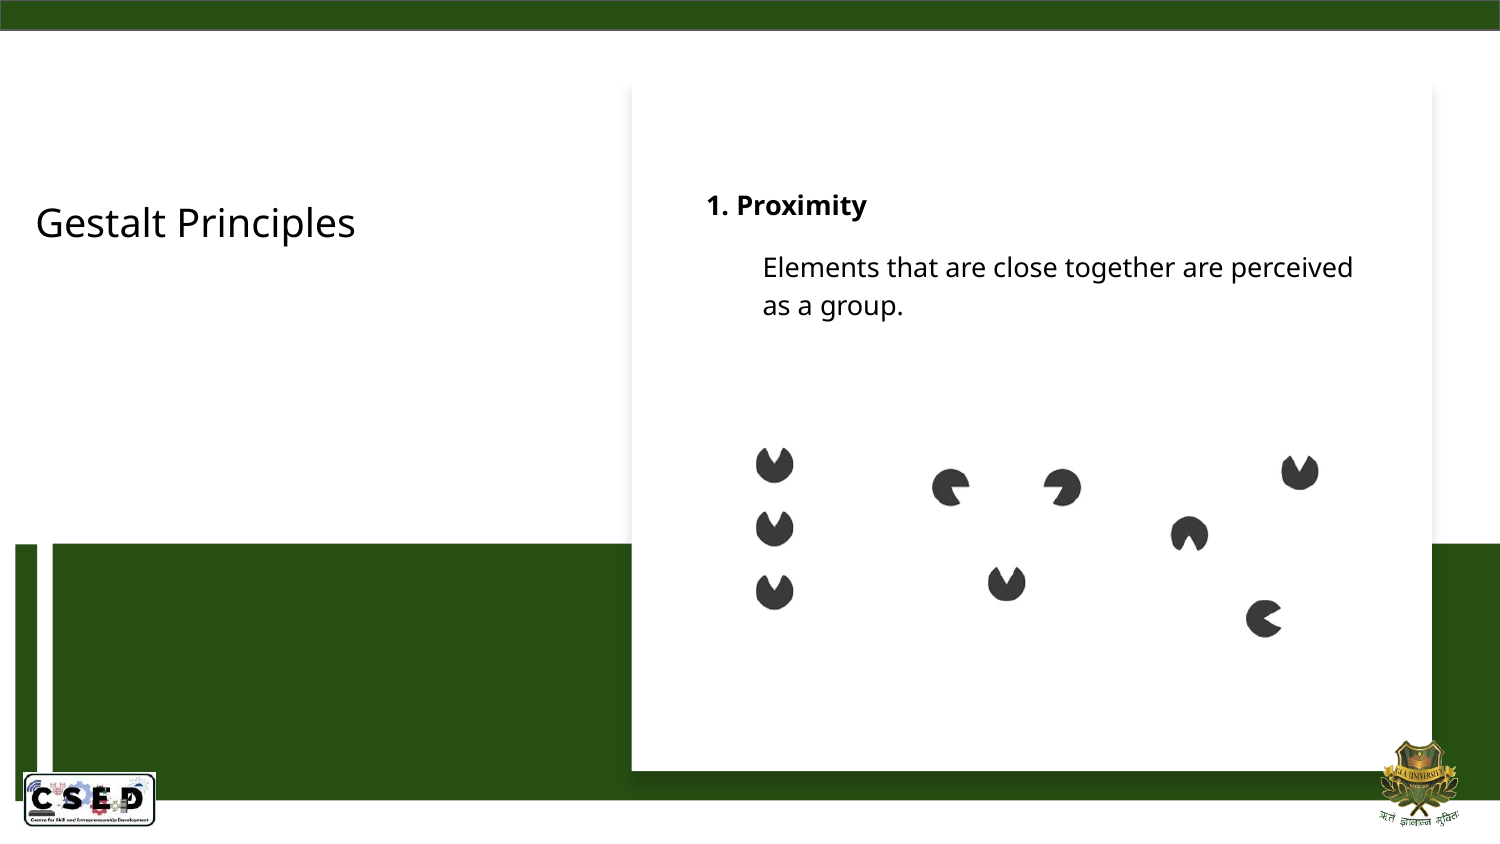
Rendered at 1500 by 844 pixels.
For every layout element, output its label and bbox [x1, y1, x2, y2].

text_box [23, 739, 1460, 827]
text_box [15, 68, 1500, 805]
text_box [0, 0, 1500, 31]
picture [670, 384, 1392, 690]
